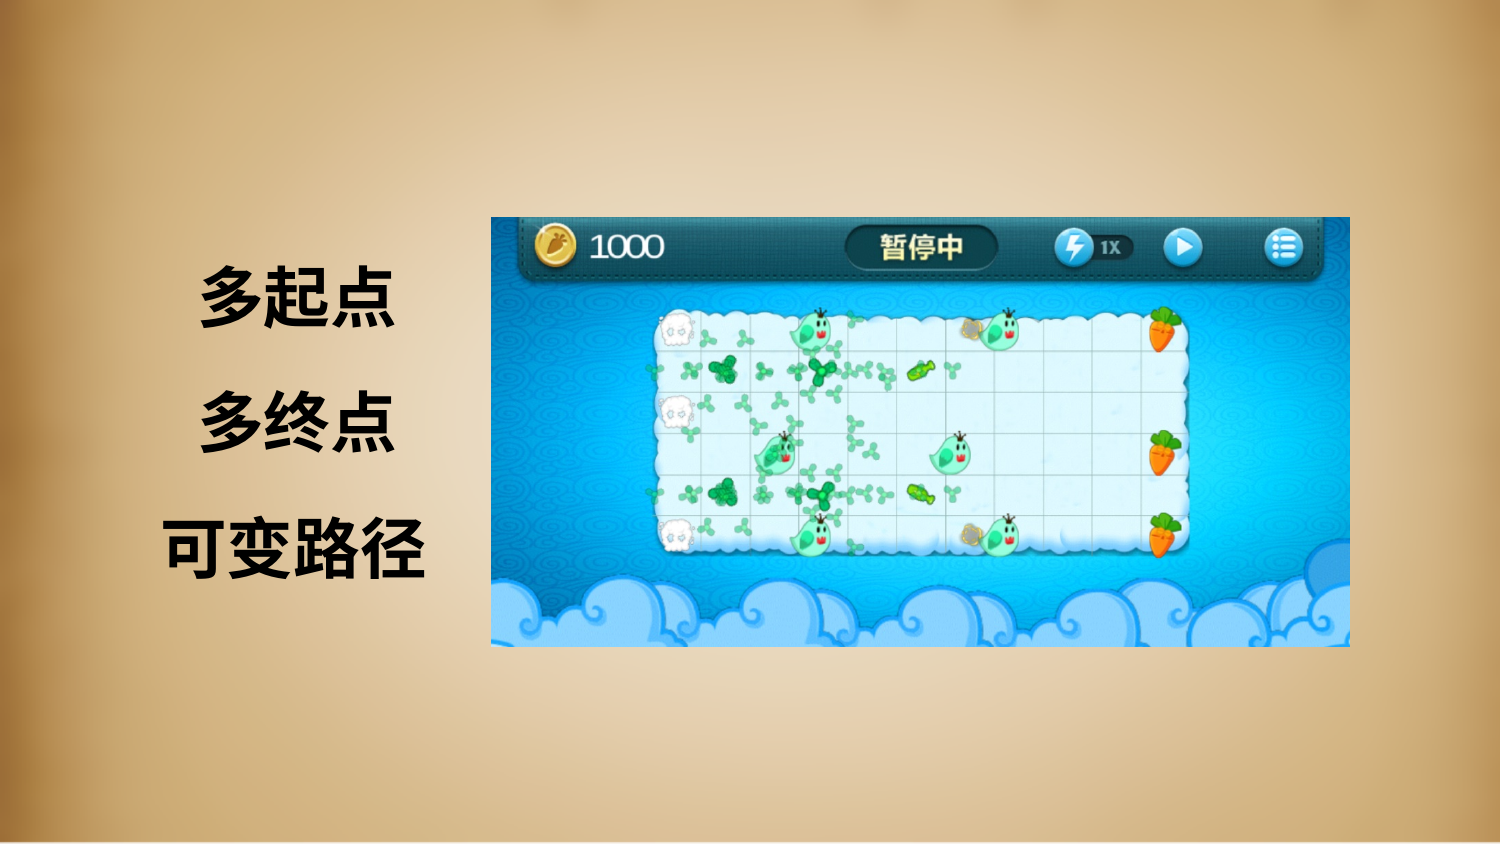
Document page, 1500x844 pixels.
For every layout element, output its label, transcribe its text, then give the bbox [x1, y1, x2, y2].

text_box 可变路径 [145, 499, 450, 595]
picture [0, 0, 1500, 844]
text_box 多终点 [182, 373, 413, 469]
text_box 多起点 [182, 248, 413, 343]
